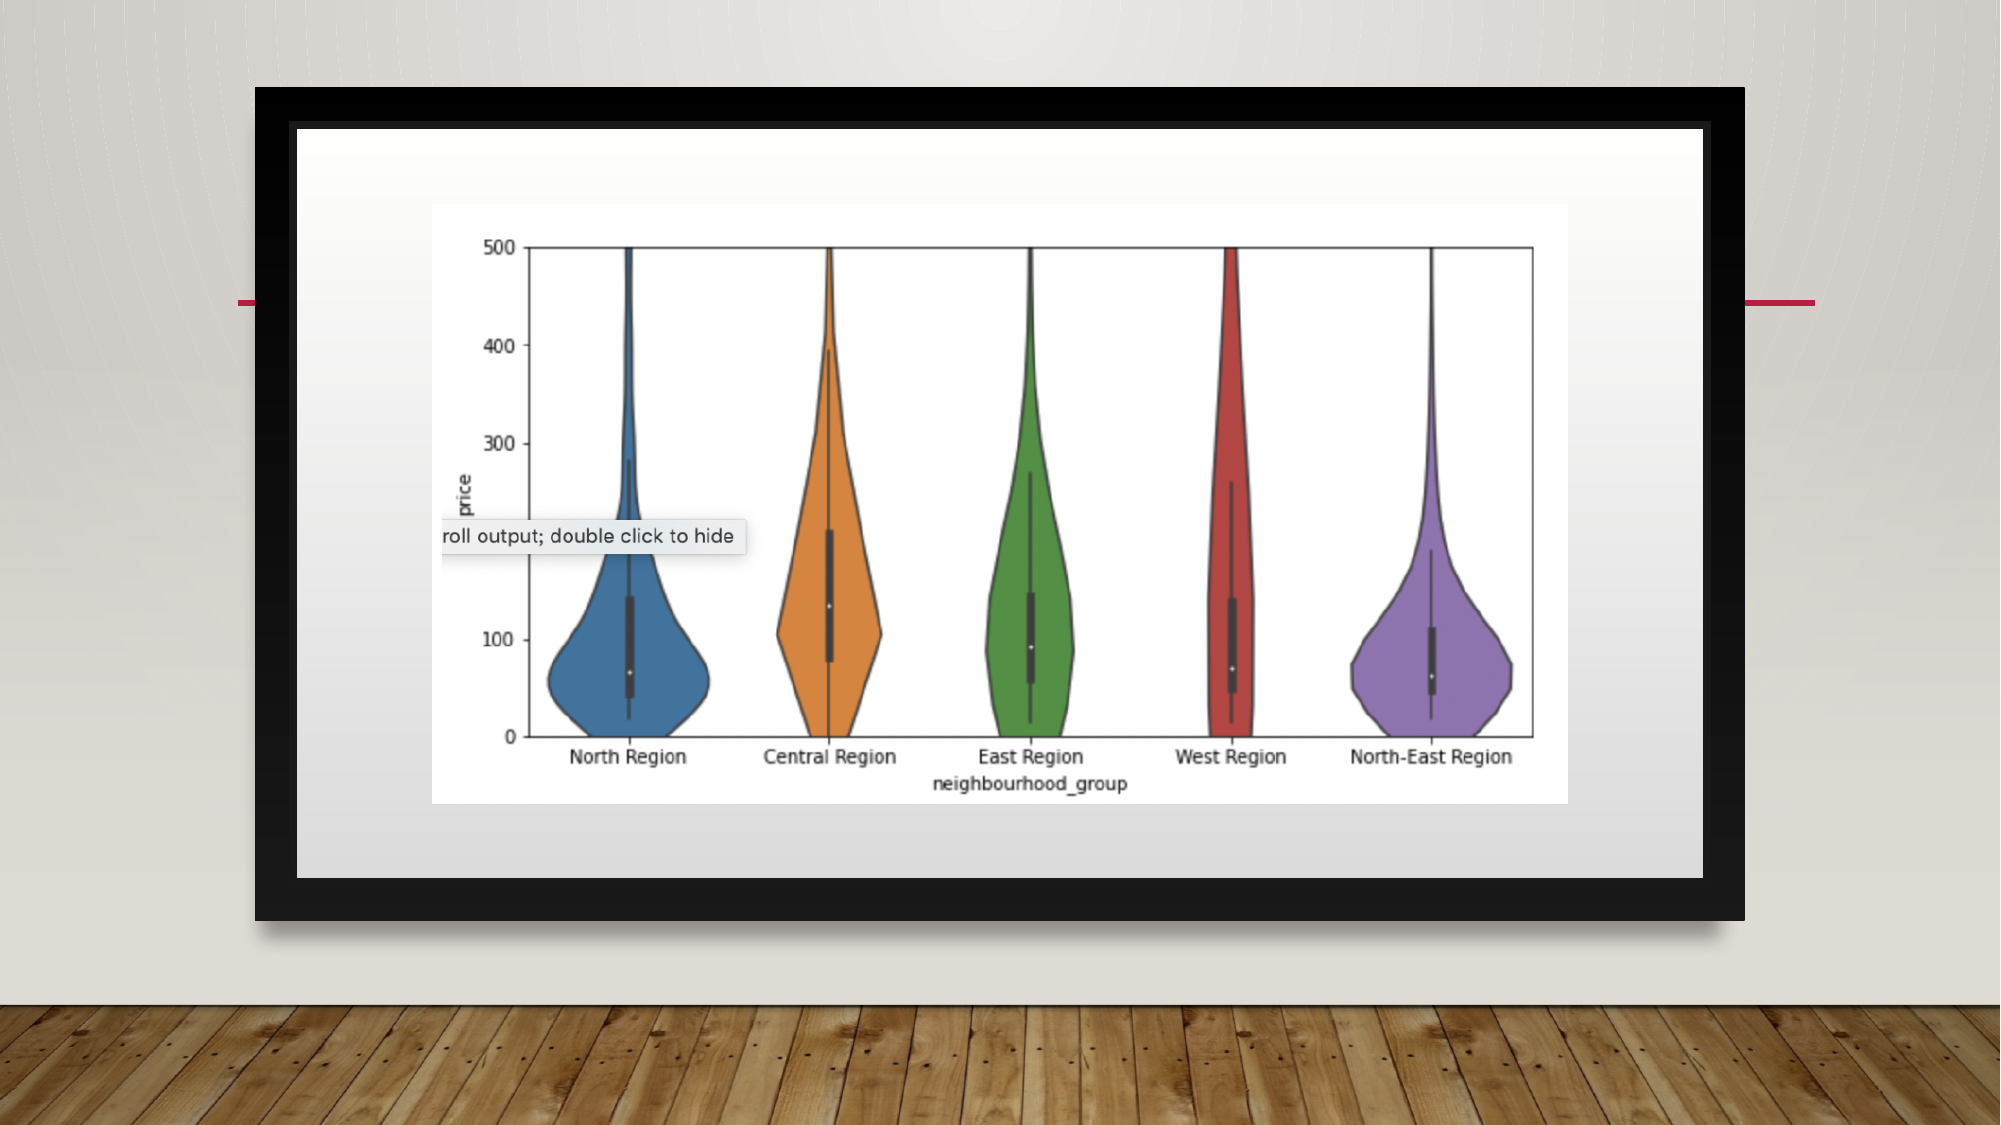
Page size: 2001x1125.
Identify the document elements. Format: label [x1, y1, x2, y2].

text_box [0, 330, 2000, 1004]
text_box [292, 124, 1708, 883]
list [432, 204, 1568, 804]
text_box [254, 87, 1745, 921]
picture [0, 1006, 2000, 1125]
